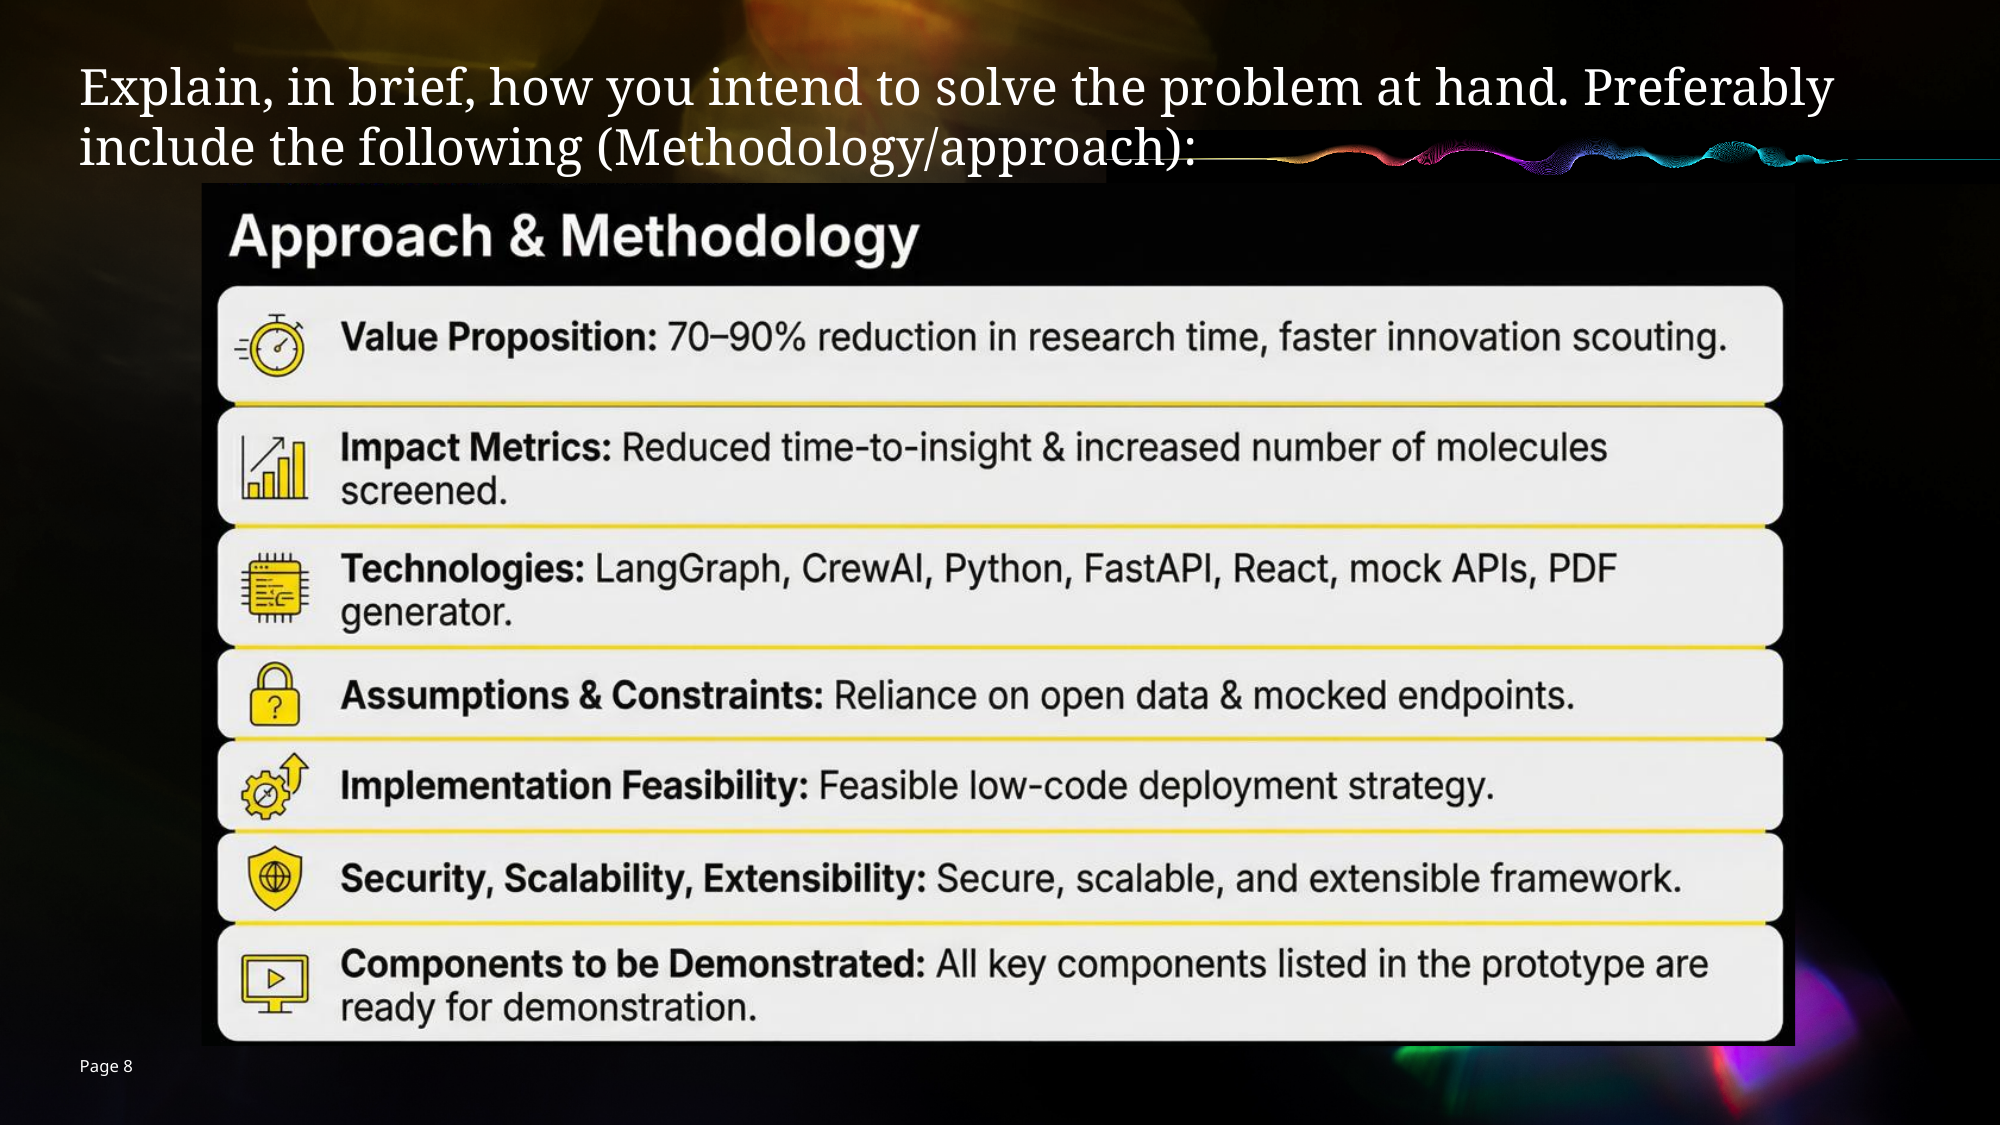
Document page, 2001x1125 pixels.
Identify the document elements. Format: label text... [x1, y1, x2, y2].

title Explain, in brief, how you intend to solve the problem at hand. Preferably include the following (Methodology/approach): [79, 55, 1918, 158]
picture [0, 0, 2000, 1125]
